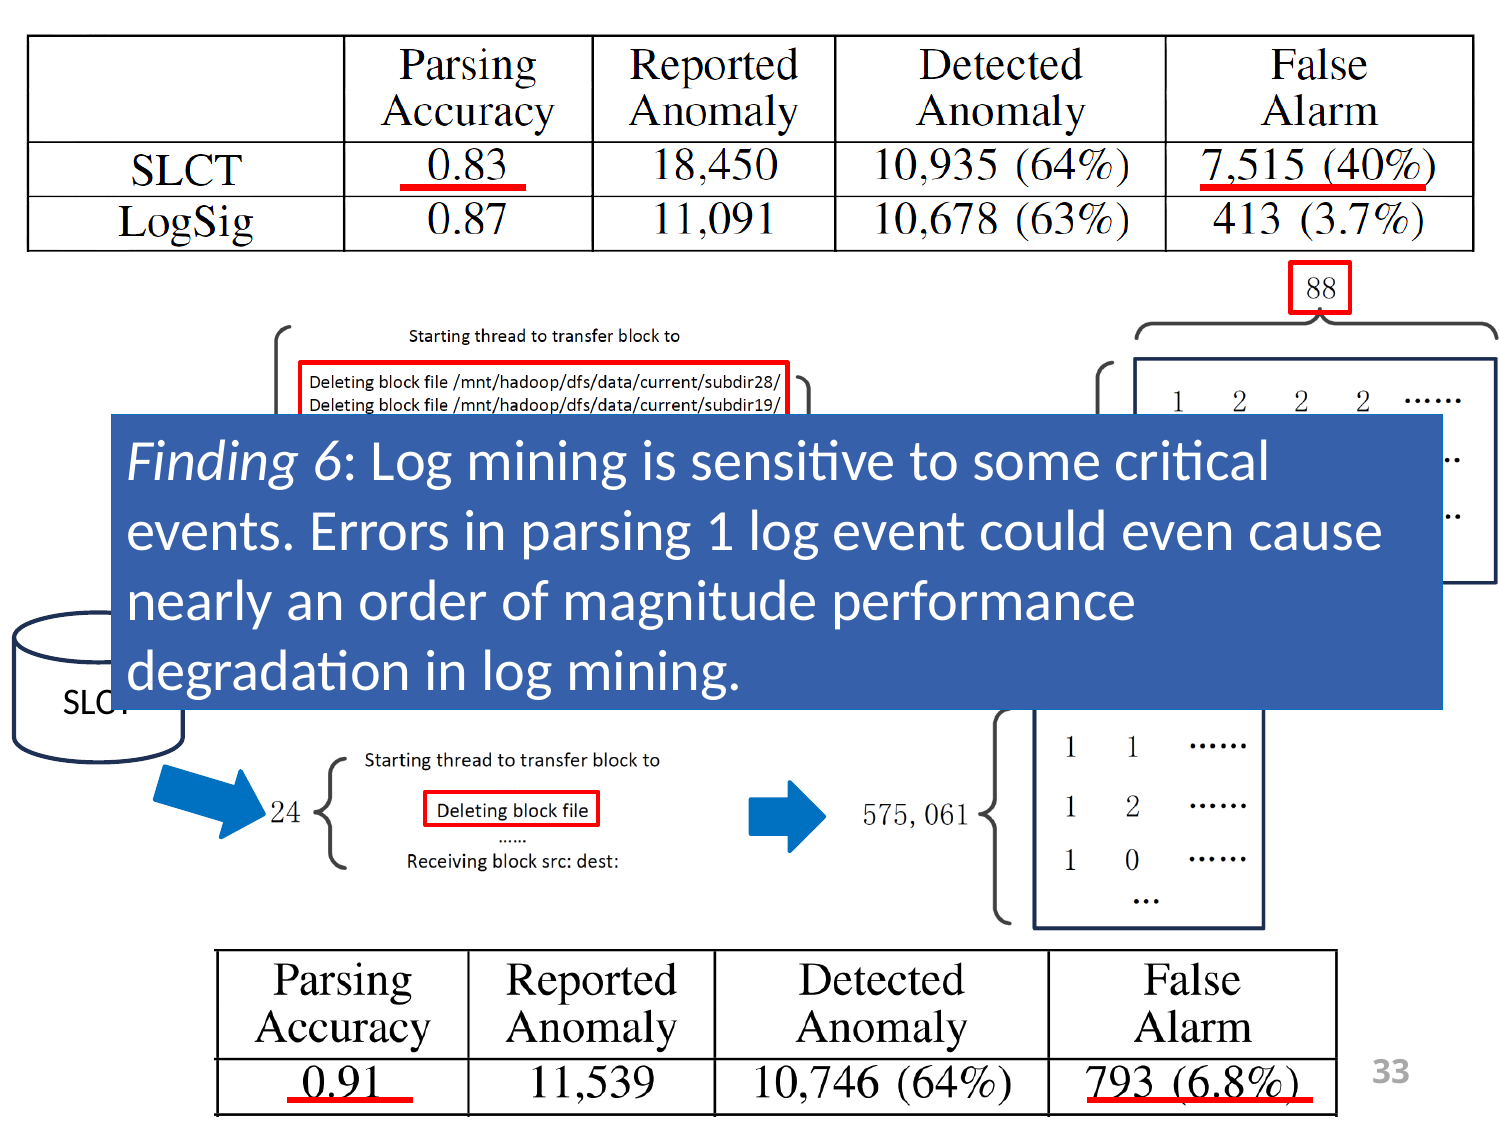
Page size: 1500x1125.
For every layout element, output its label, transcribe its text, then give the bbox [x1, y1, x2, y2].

text_box [152, 764, 260, 840]
text_box Finding 6: Log mining is sensitive to some critical events. Errors in parsing 1 log event could even cause nearly an order of magnitude performance degradation in log mining. [867, 414, 1443, 710]
picture [24, 31, 1477, 253]
picture [214, 949, 1340, 1117]
slide_number 33 [1344, 1042, 1425, 1103]
text_box [748, 780, 827, 854]
picture [961, 274, 1500, 588]
picture [265, 746, 660, 887]
text_box Finding 6: Log mining is sensitive to some critical events. Errors in parsing 1 log event could even cause nearly an order of magnitude performance degradation in log mining. [111, 414, 857, 710]
text_box [1288, 260, 1352, 273]
text_box SLCT [11, 610, 185, 765]
picture [214, 319, 1267, 934]
